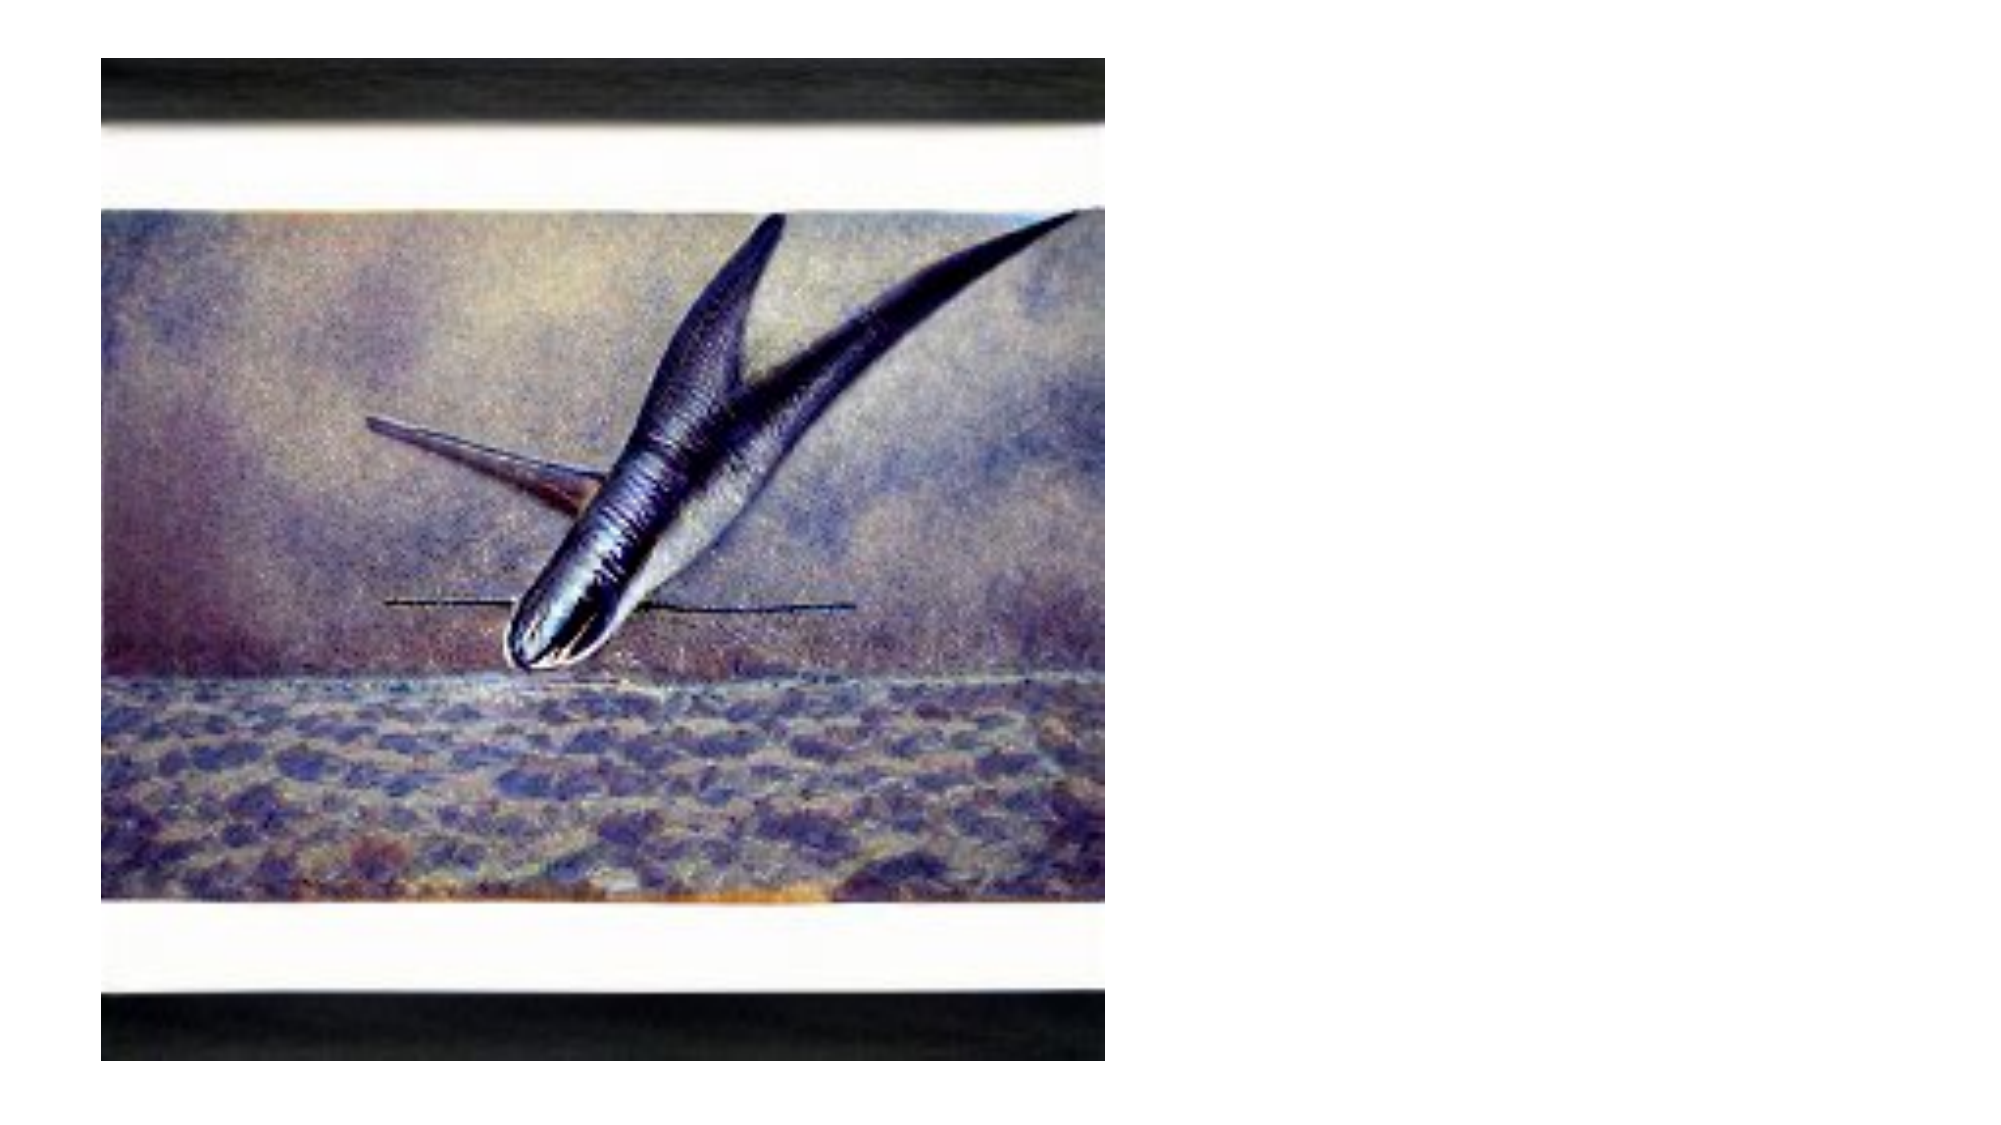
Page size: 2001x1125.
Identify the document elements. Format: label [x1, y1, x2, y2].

picture [101, 58, 1105, 1061]
